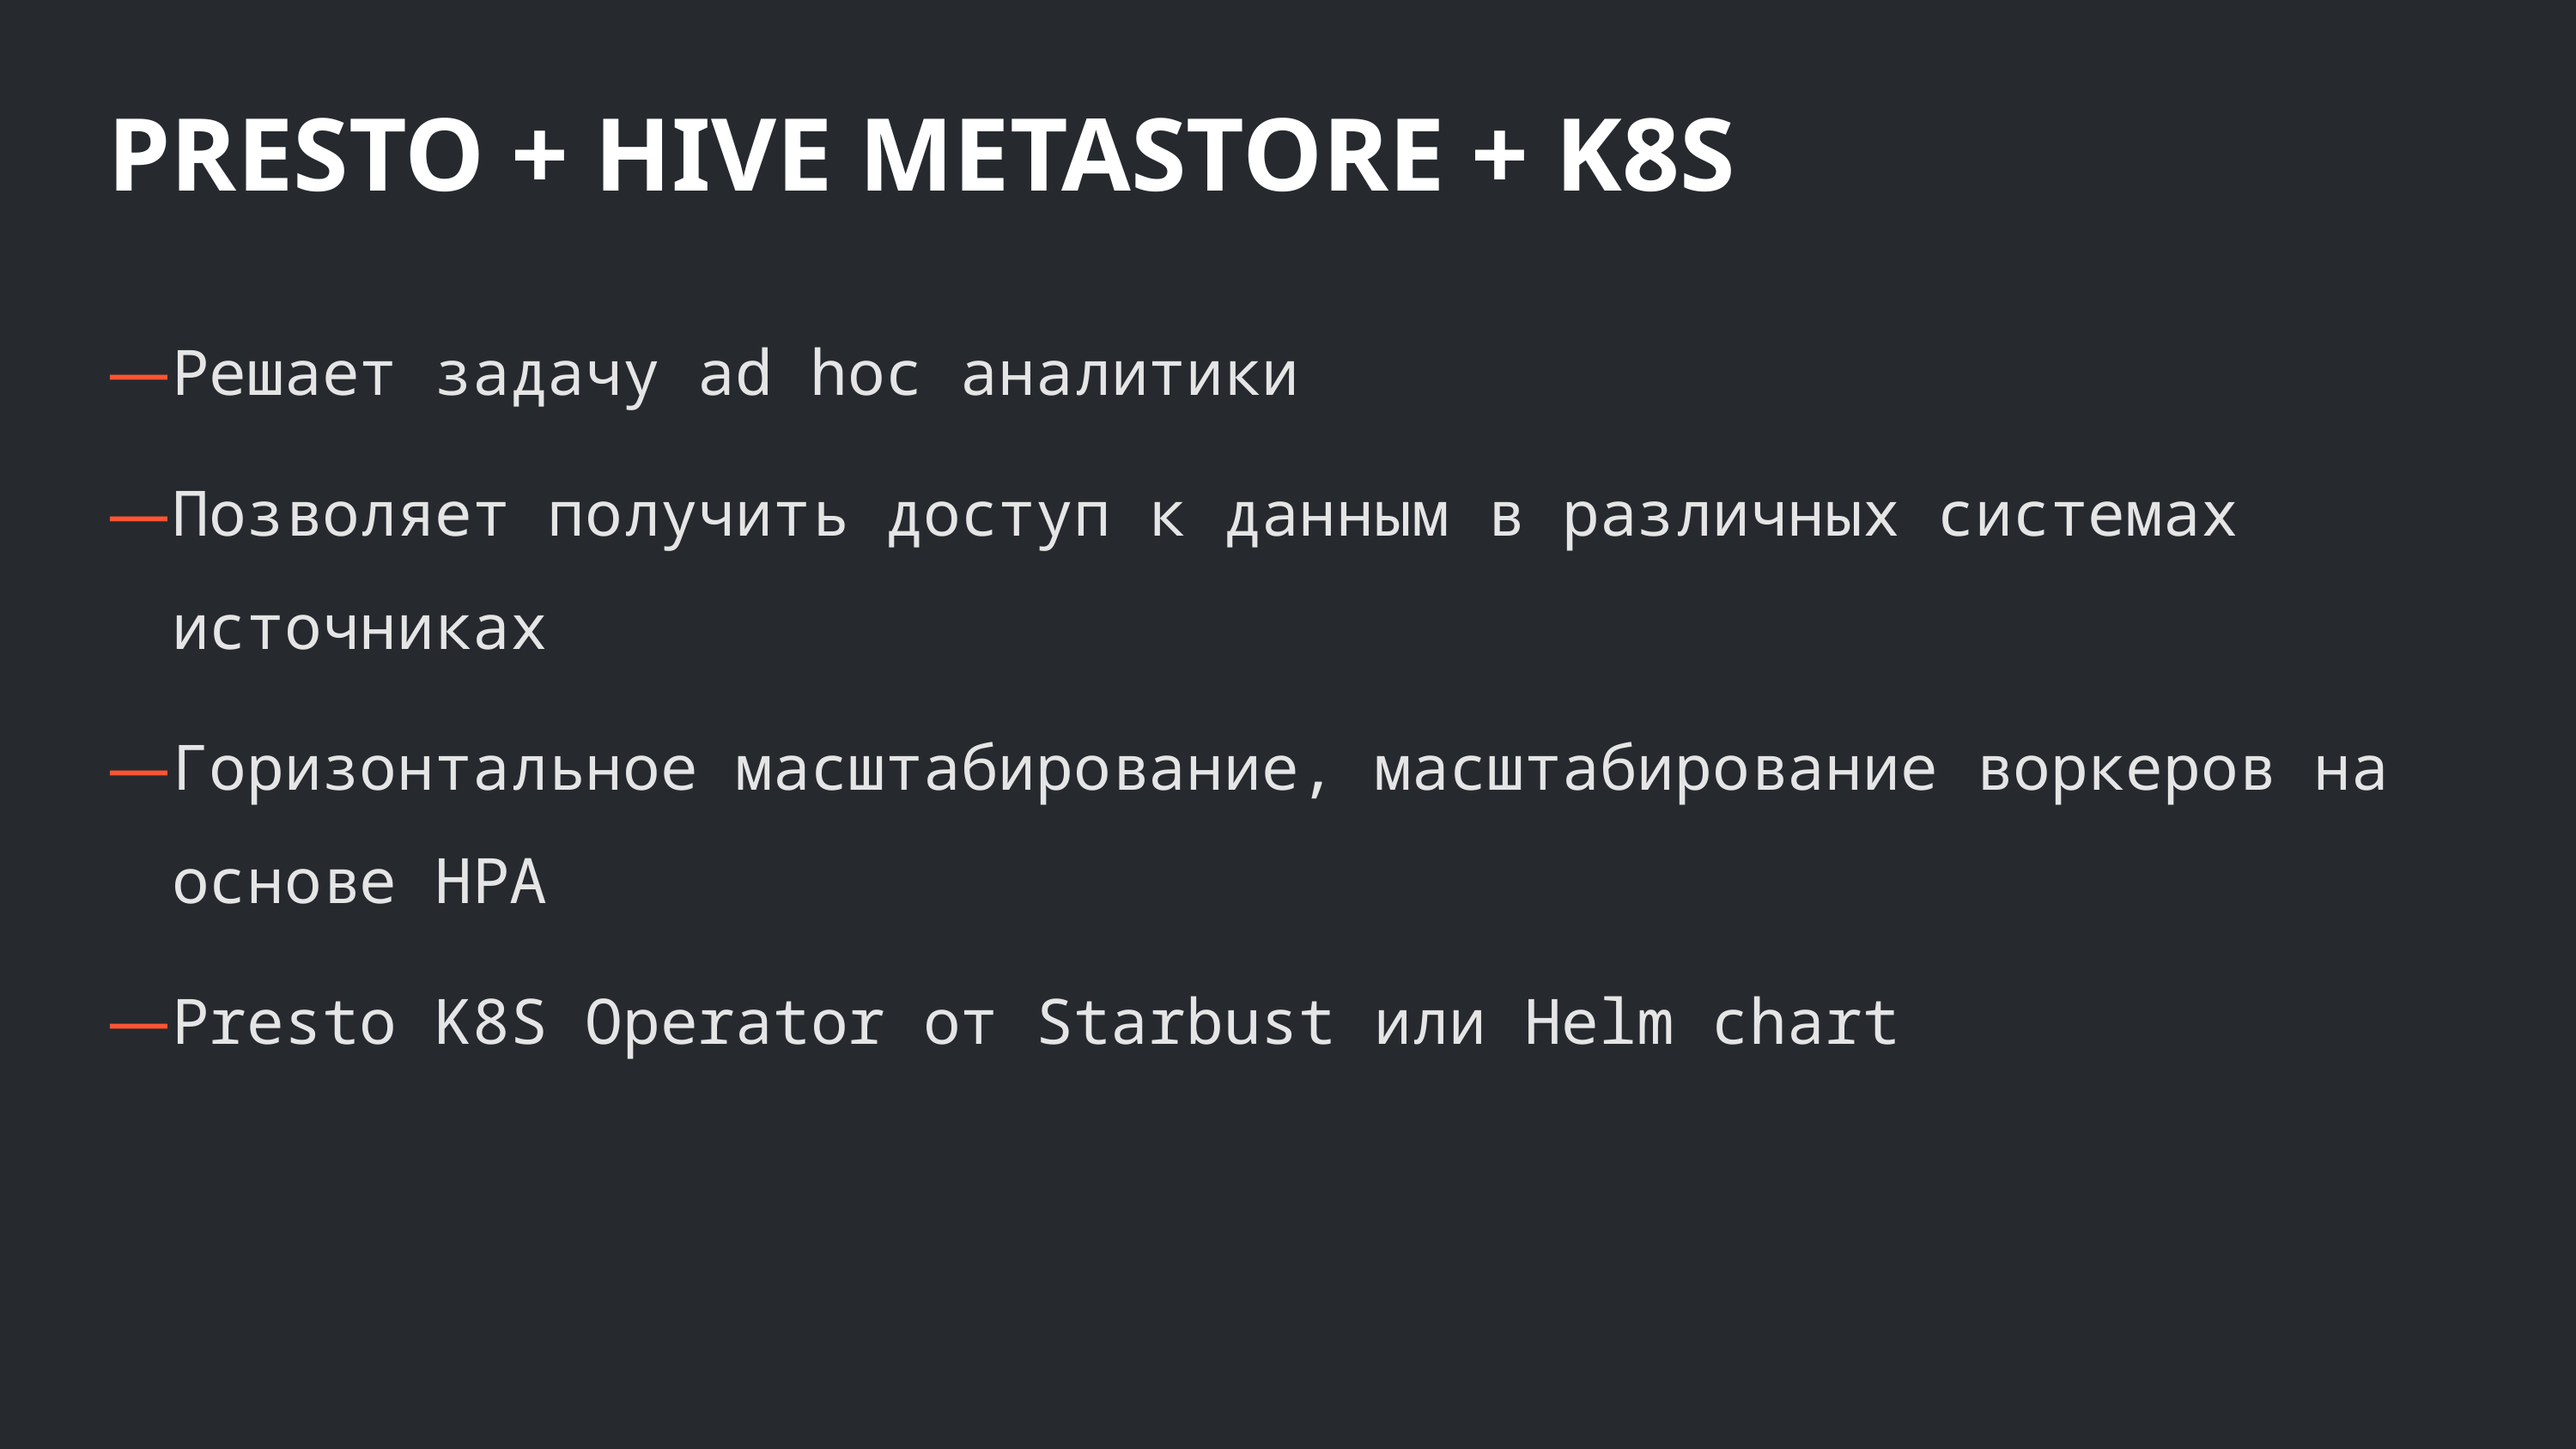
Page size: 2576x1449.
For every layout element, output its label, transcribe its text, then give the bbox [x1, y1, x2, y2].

list PRESTO + HIVE METASTORE + K8S [107, 110, 2415, 294]
list Решает задачу ad hoc аналитики Позволяет получить доступ к данным в различных системах источниках Горизонтальное масштабирование, масштабирование воркеров на основе HPA Presto K8S Operator от Starbust или Helm chart [107, 294, 2415, 1339]
